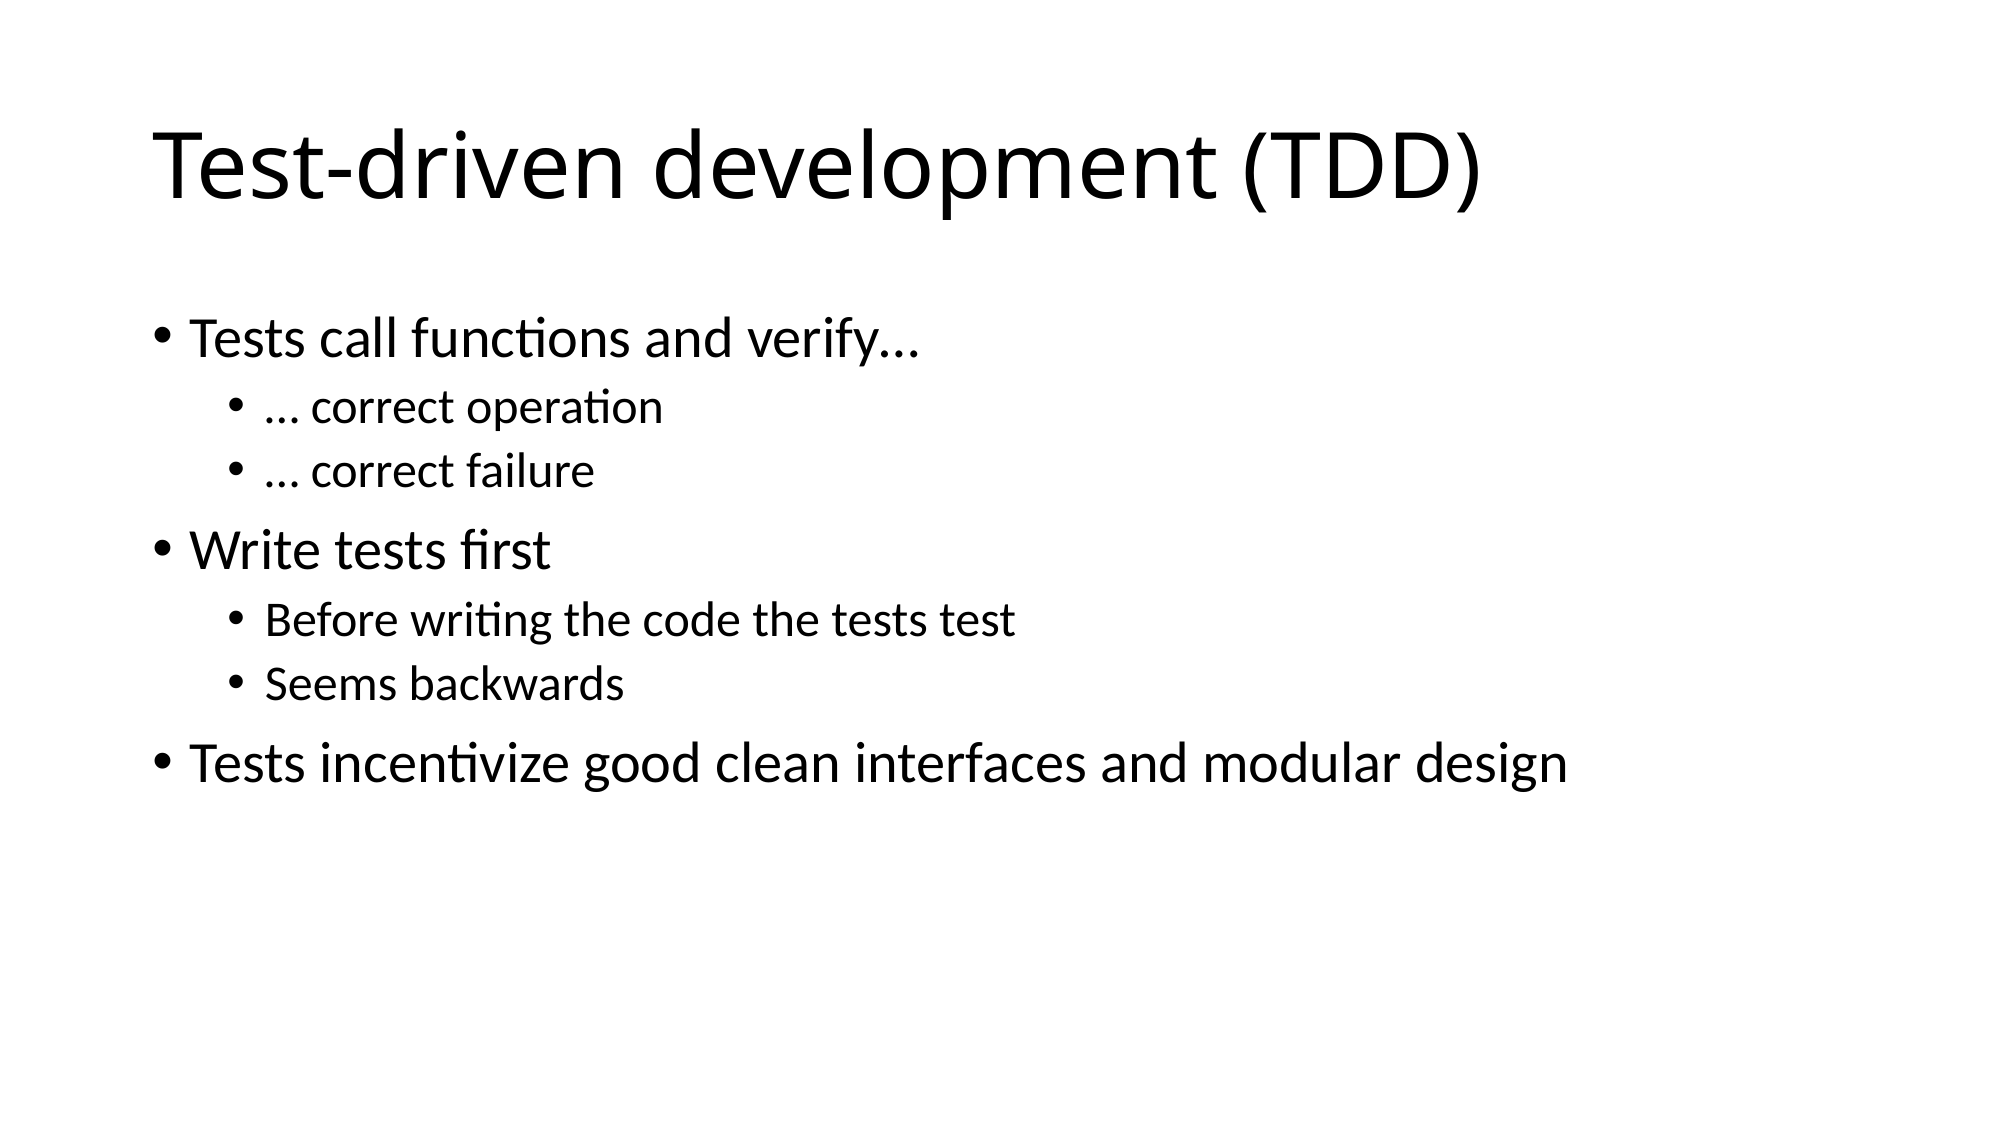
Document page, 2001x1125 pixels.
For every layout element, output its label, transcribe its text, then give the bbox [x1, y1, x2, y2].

list Tests call functions and verify… … correct operation … correct failure Write tests first Before writing the code the tests test Seems backwards Tests incentivize good clean interfaces and modular design [137, 299, 1863, 1014]
title Test-driven development (TDD) [137, 59, 1863, 278]
